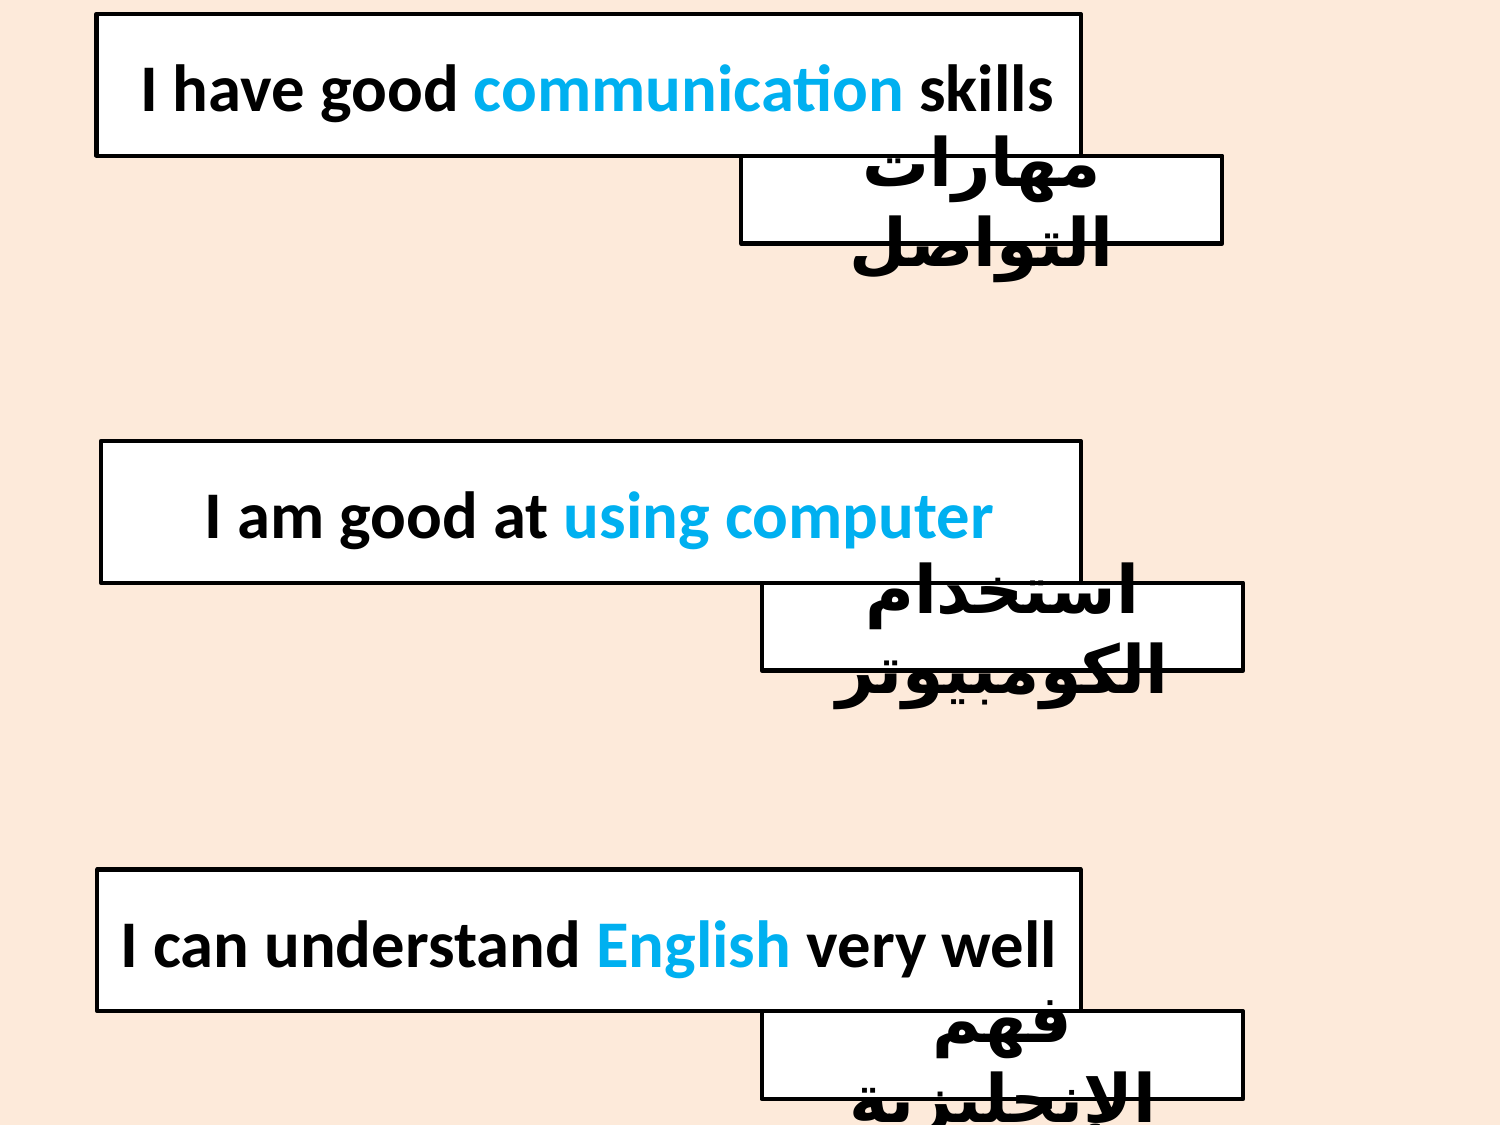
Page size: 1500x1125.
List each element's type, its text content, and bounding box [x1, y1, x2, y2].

text_box I can understand English very well [95, 867, 1083, 1013]
text_box فهم الإنجليزية [760, 1009, 1245, 1101]
text_box I have good communication skills [94, 12, 1083, 158]
text_box مهارات التواصل [739, 154, 1224, 246]
text_box استخدام الكومبيوتر [760, 581, 1245, 673]
text_box I am good at using computer [99, 439, 1083, 585]
title [0, 0, 1500, 1125]
